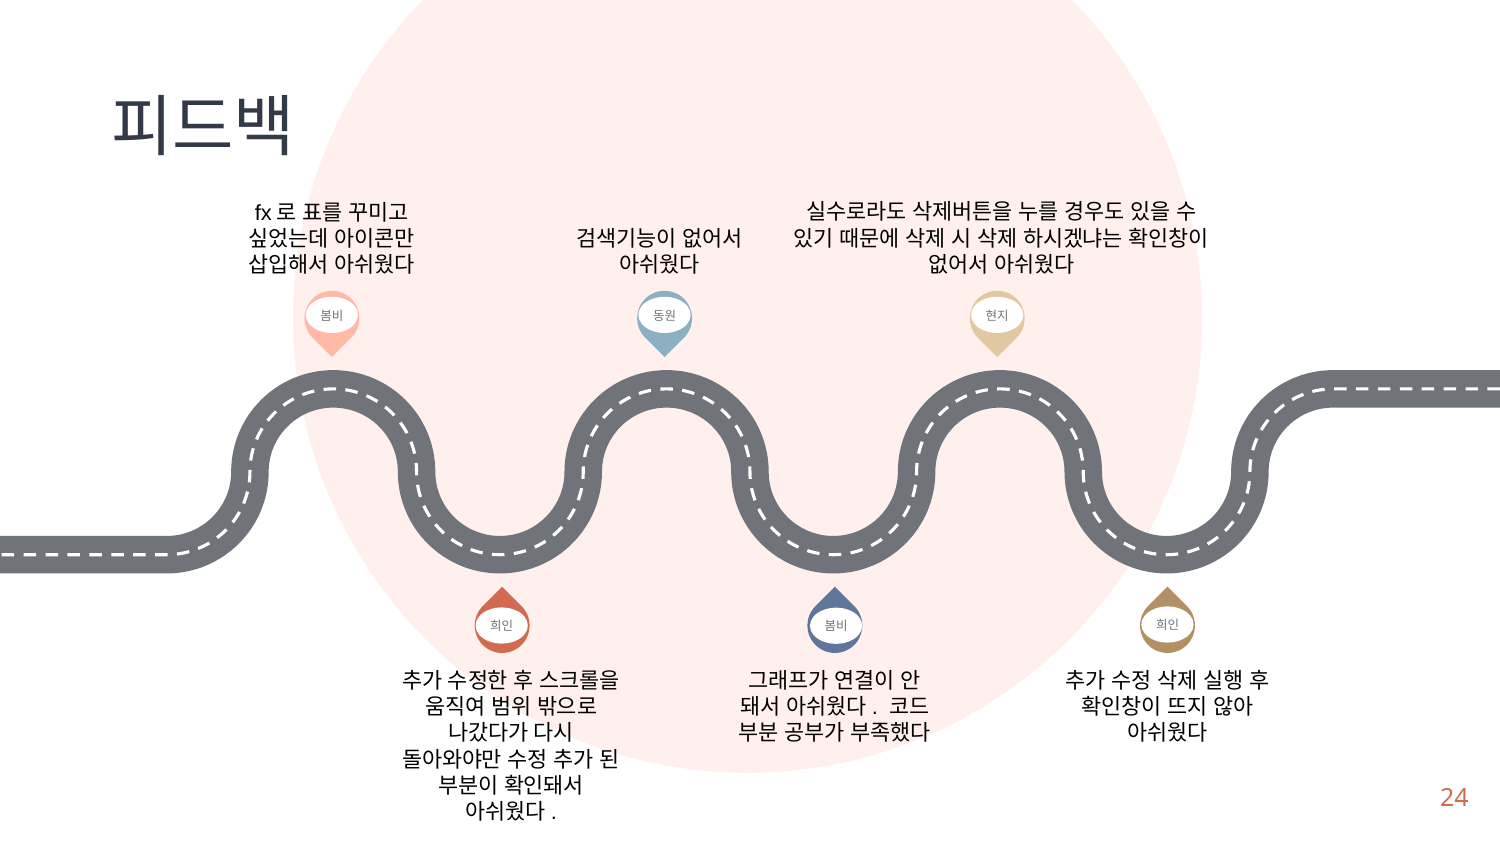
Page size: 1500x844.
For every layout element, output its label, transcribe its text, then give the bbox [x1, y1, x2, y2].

text_box [0, 388, 1500, 555]
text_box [958, 279, 1037, 358]
slide_number 24 [1378, 766, 1469, 832]
title 피드백 [111, 88, 342, 169]
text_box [463, 586, 542, 665]
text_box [625, 279, 704, 358]
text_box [304, 290, 360, 346]
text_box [795, 586, 874, 665]
text_box [293, 0, 1203, 507]
text_box fx로 표를 꾸미고 싶었는데 아이콘만 삽입해서 아쉬웠다 [226, 189, 438, 278]
text_box 검색기능이 없어서 아쉬웠다 [553, 189, 765, 278]
text_box [339, 436, 1138, 773]
text_box 추가 수정 삭제 실행 후 확인창이 뜨지 않아 아쉬웠다 [1062, 666, 1273, 755]
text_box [1128, 586, 1207, 665]
text_box 실수로라도 삭제버튼을 누를 경우도 있을 수 있기 때문에 삭제 시 삭제 하시겠냐는 확인창이 없어서 아쉬웠다 [786, 185, 1217, 277]
text_box 추가 수정한 후 스크롤을 움직여 범위 밖으로 나갔다가 다시 돌아와야만 수정 추가 된 부분이 확인돼서 아쉬웠다. [396, 666, 626, 844]
text_box 그래프가 연결이 안 돼서 아쉬웠다. 코드 부분 공부가 부족했다 [729, 666, 941, 755]
